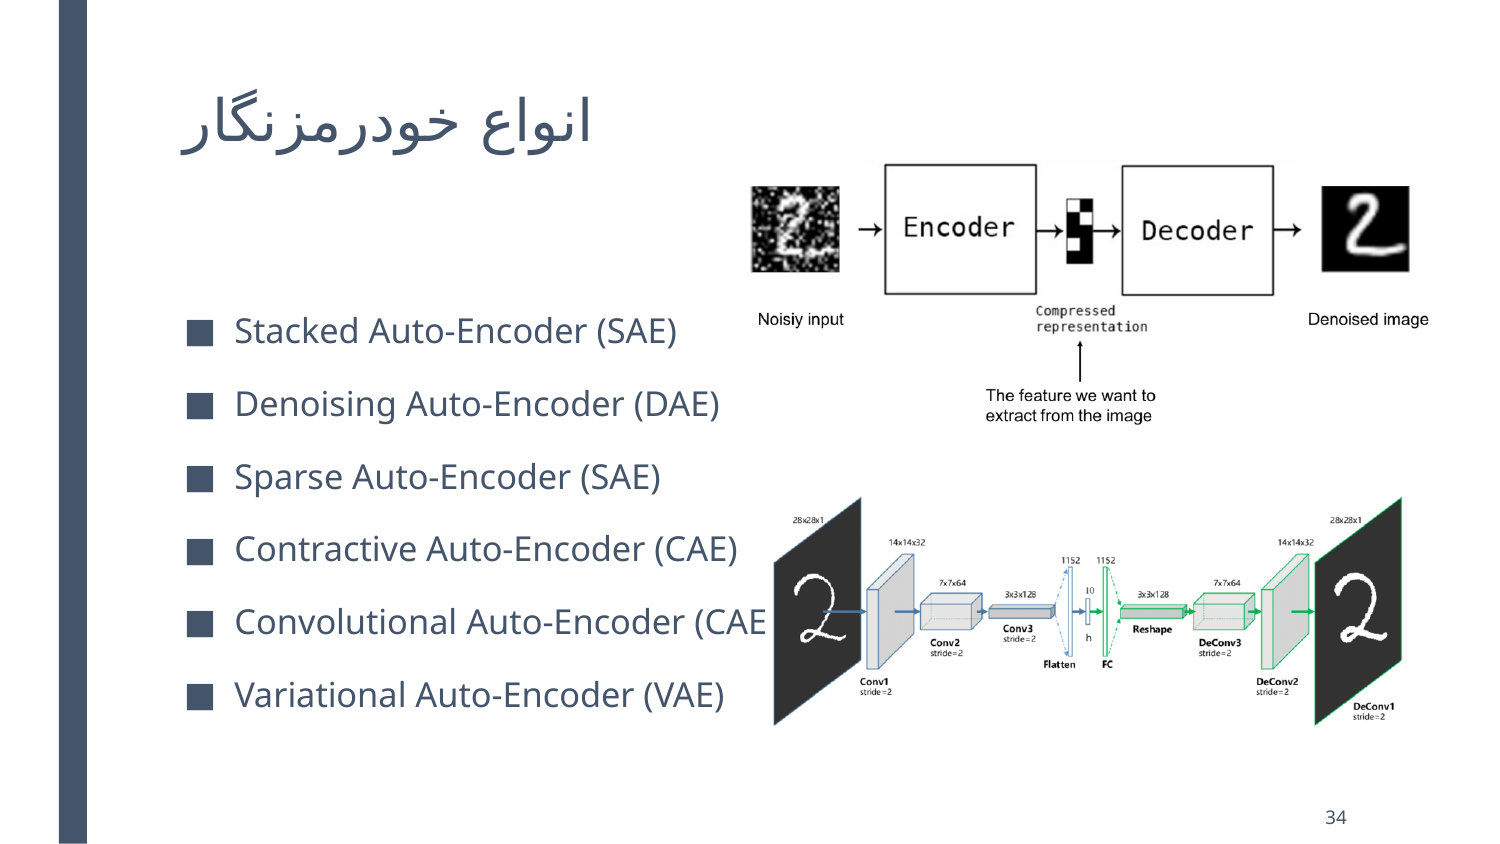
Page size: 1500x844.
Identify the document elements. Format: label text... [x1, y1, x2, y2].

picture [737, 145, 1438, 446]
picture [767, 493, 1407, 728]
slide_number 34 [1165, 793, 1362, 844]
title انواع خودرمزنگار [168, 84, 1351, 185]
list Stacked Auto-Encoder (SAE) Denoising Auto-Encoder (DAE) Sparse Auto-Encoder (SAE) Contractive Auto-Encoder (CAE) Convolutional Auto-Encoder (CAE) Variational Auto-Encoder (VAE) [168, 281, 1351, 722]
